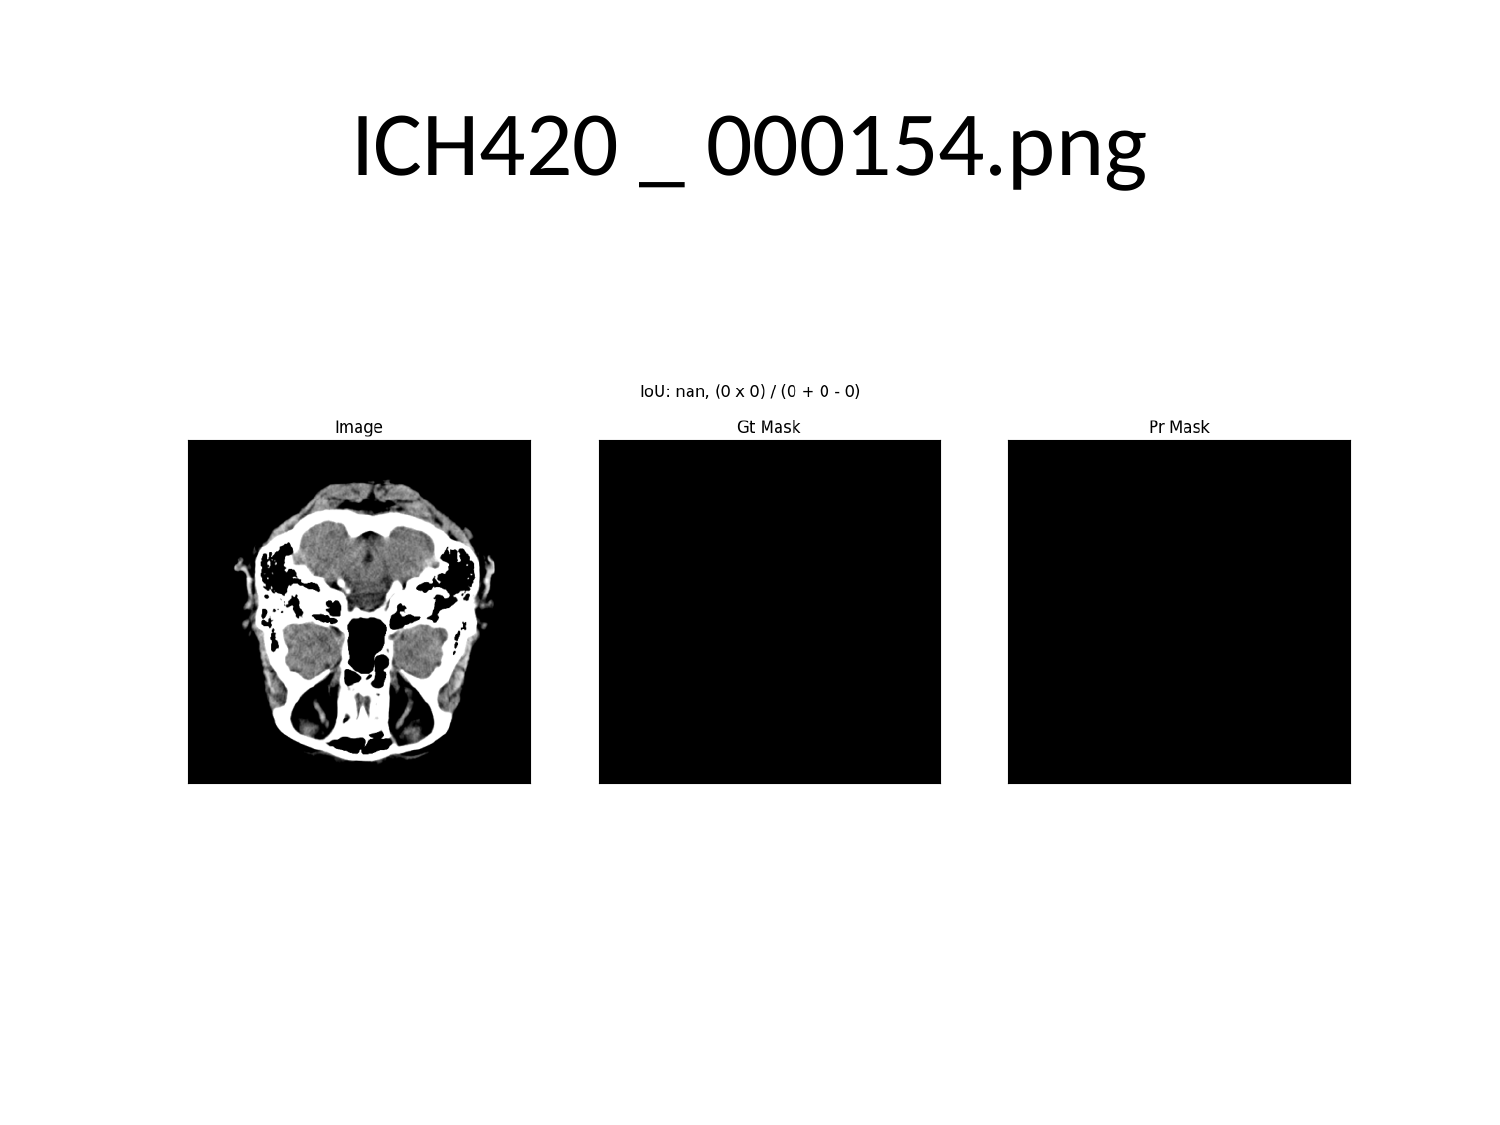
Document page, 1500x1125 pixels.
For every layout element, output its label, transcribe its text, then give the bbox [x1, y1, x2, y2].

picture [0, 374, 1500, 844]
title ICH420 _ 000154.png [75, 45, 1425, 233]
